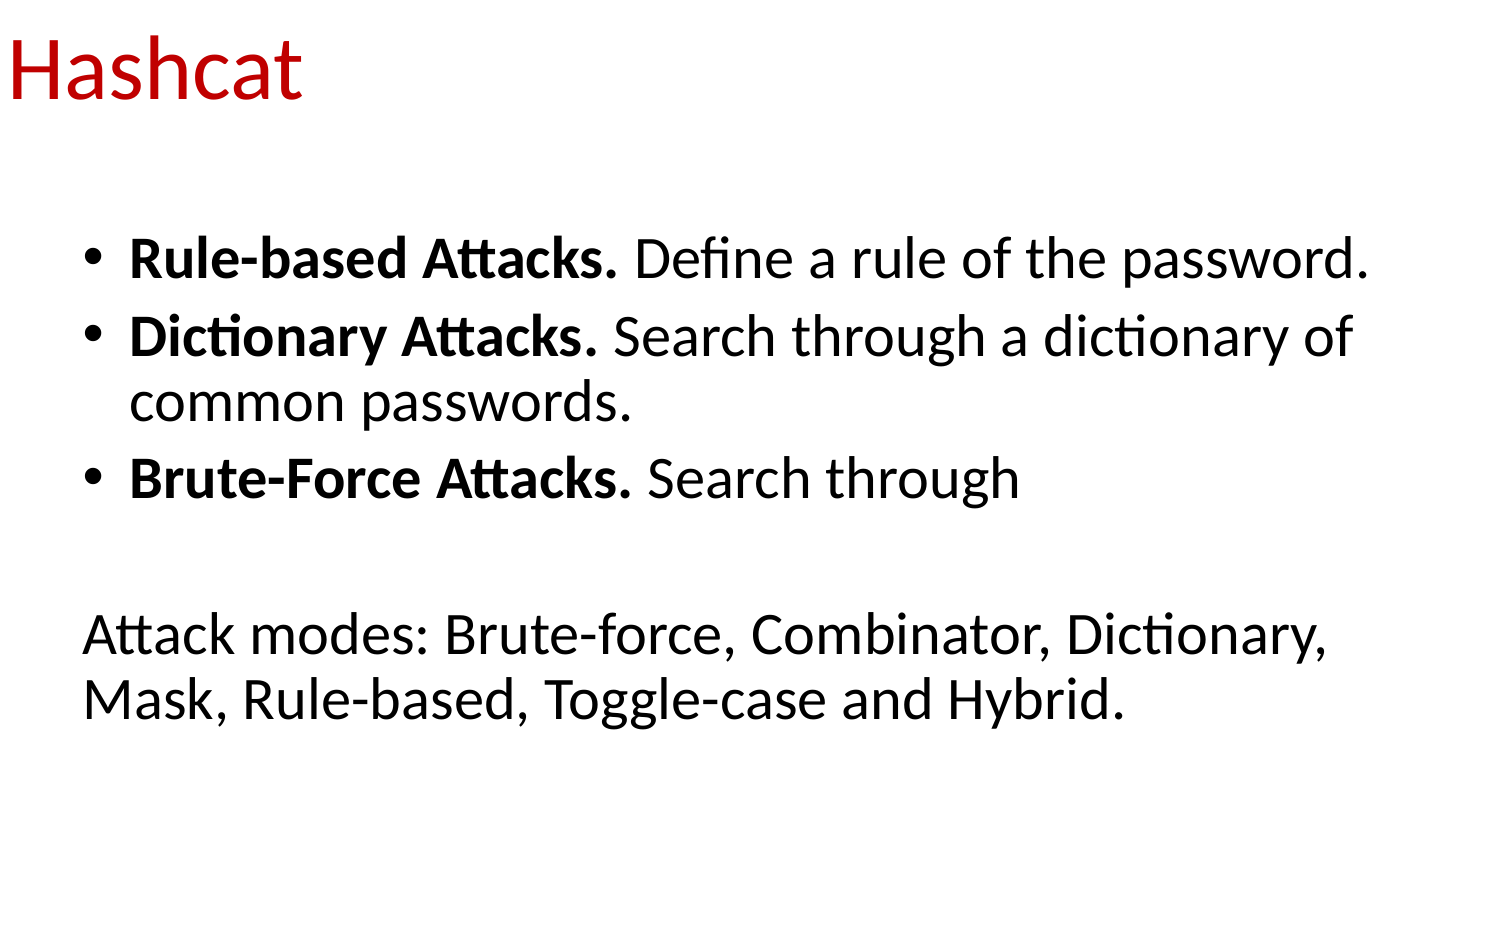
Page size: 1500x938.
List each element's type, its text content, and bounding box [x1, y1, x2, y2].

list Rule-based Attacks. Define a rule of the password. Dictionary Attacks. Search through a dictionary of common passwords. Brute-Force Attacks. Search through Attack modes: Brute-force, Combinator, Dictionary, Mask, Rule-based, Toggle-case and Hybrid. [74, 218, 1426, 838]
title Hashcat [0, 0, 1351, 142]
